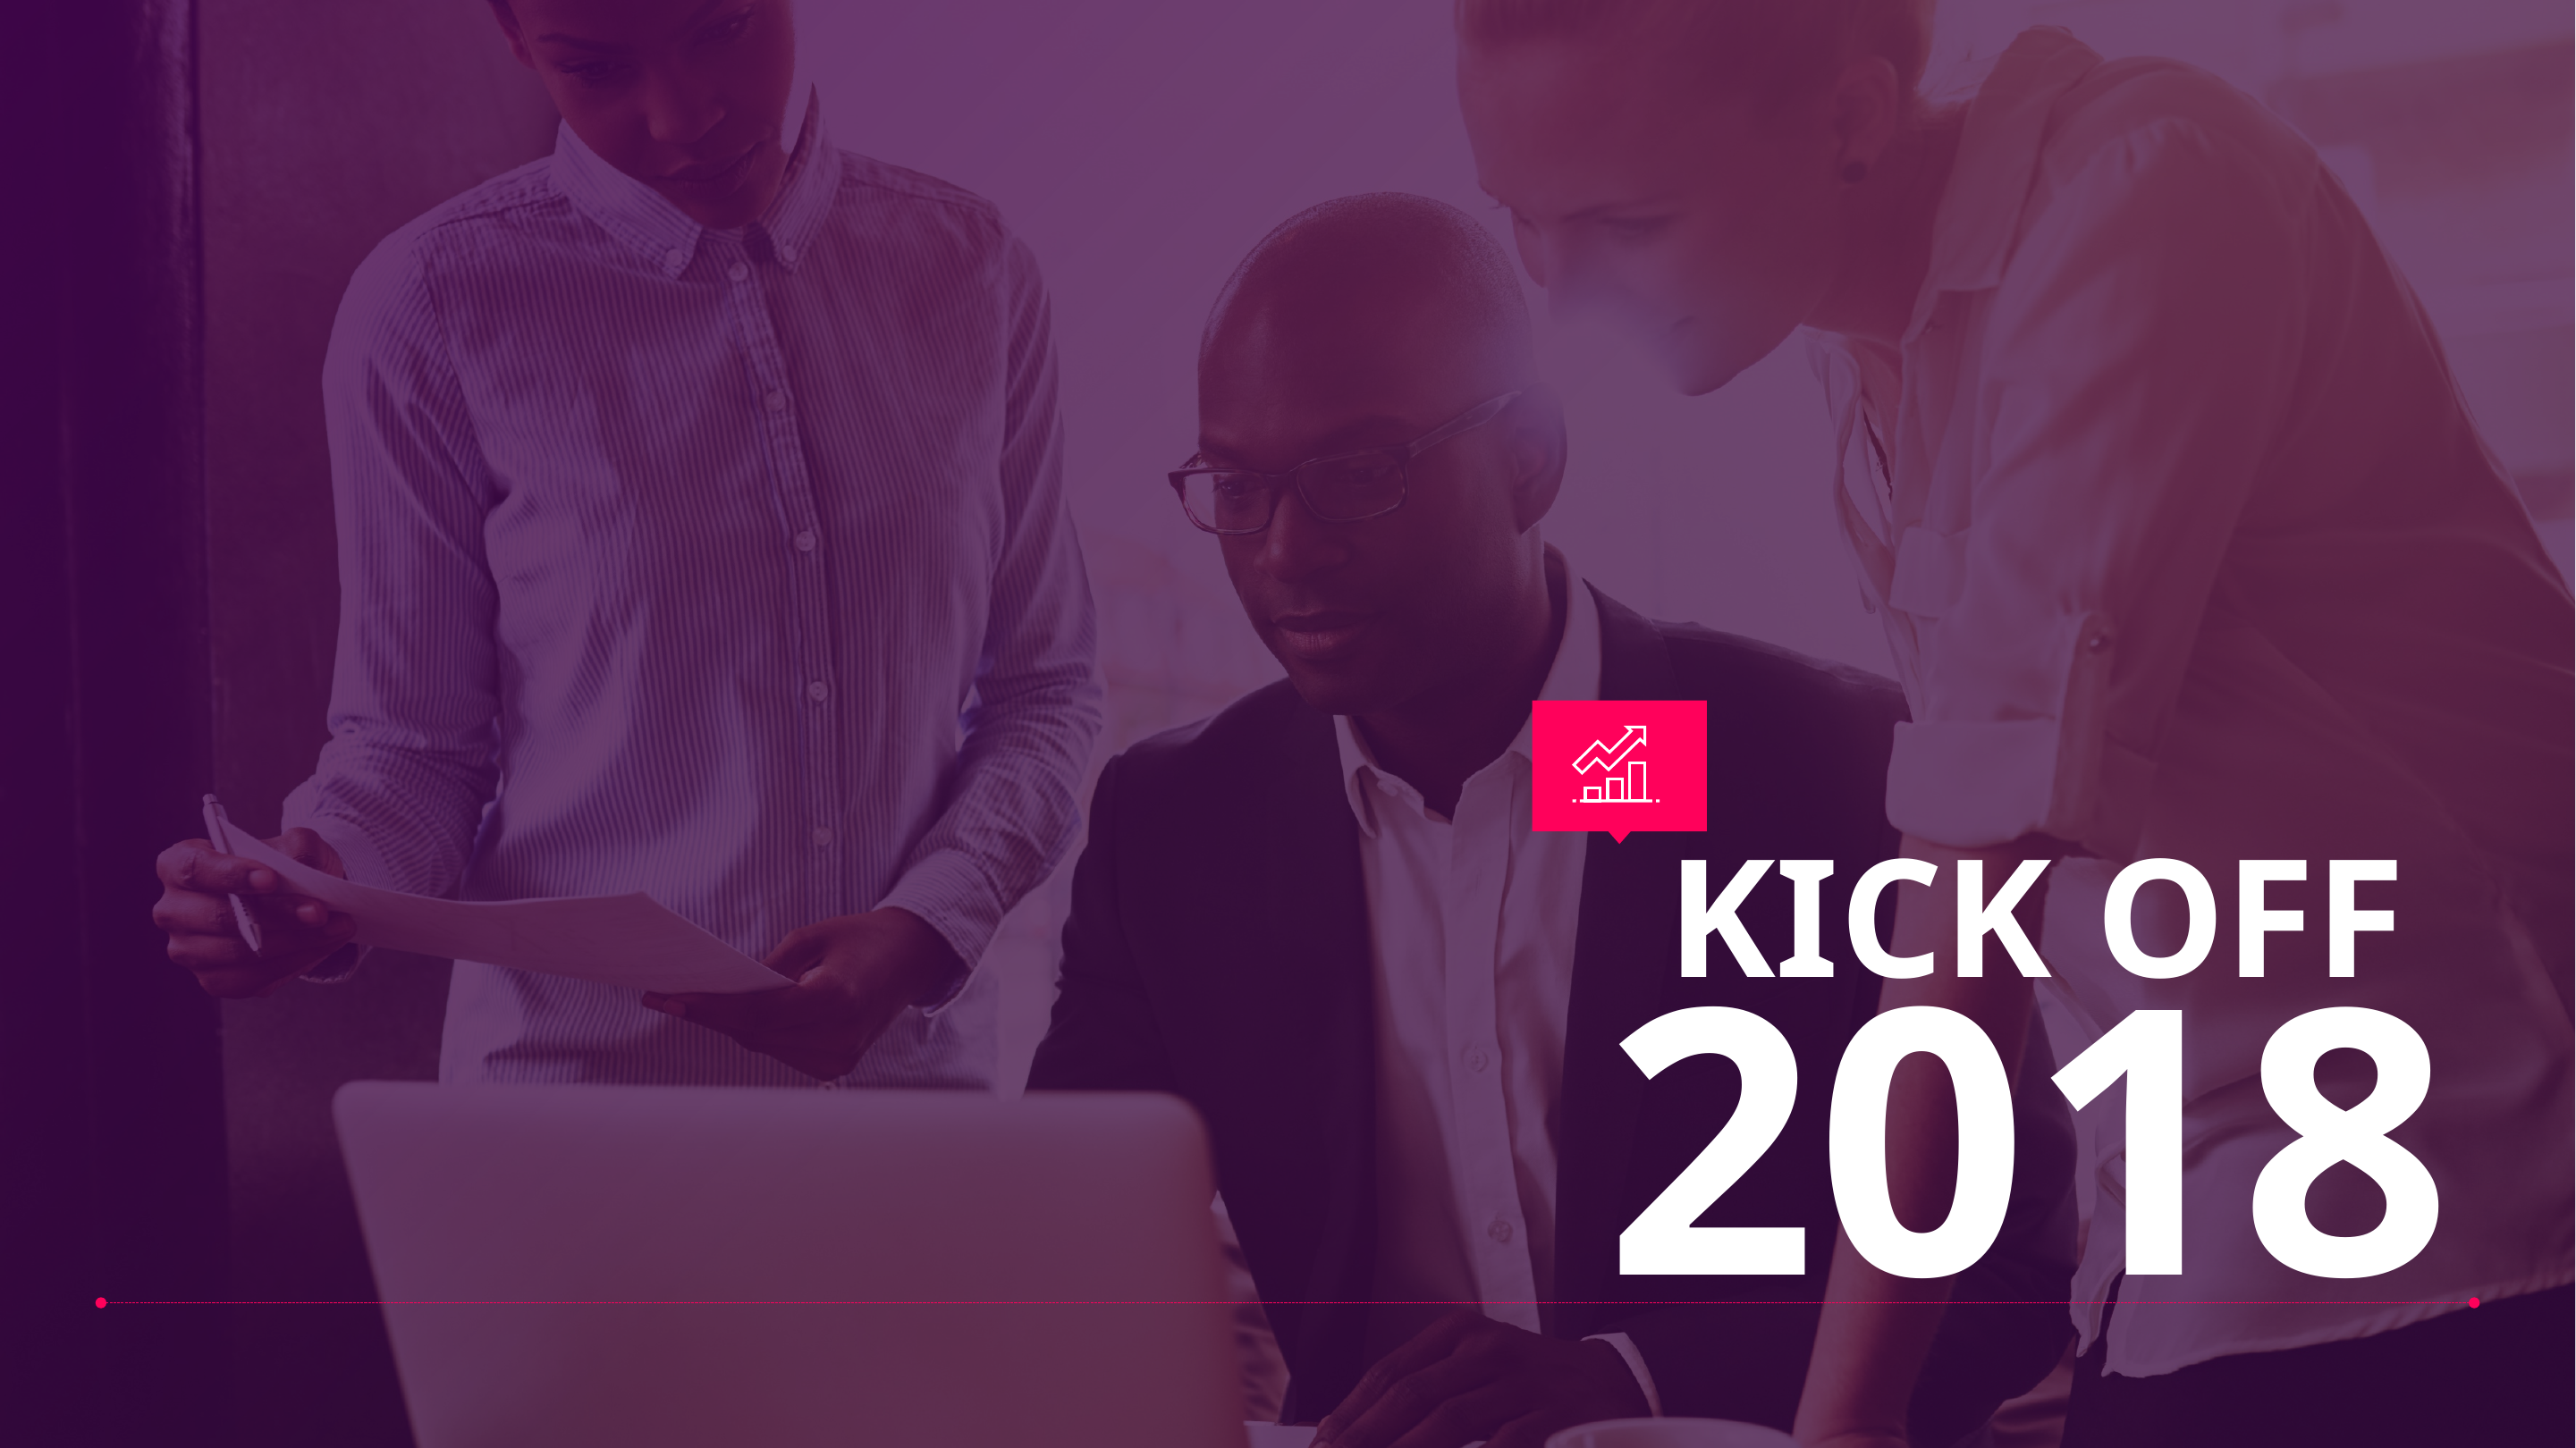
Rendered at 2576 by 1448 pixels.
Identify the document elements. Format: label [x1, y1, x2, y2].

picture [0, 0, 2576, 1448]
text_box [1532, 700, 1707, 845]
